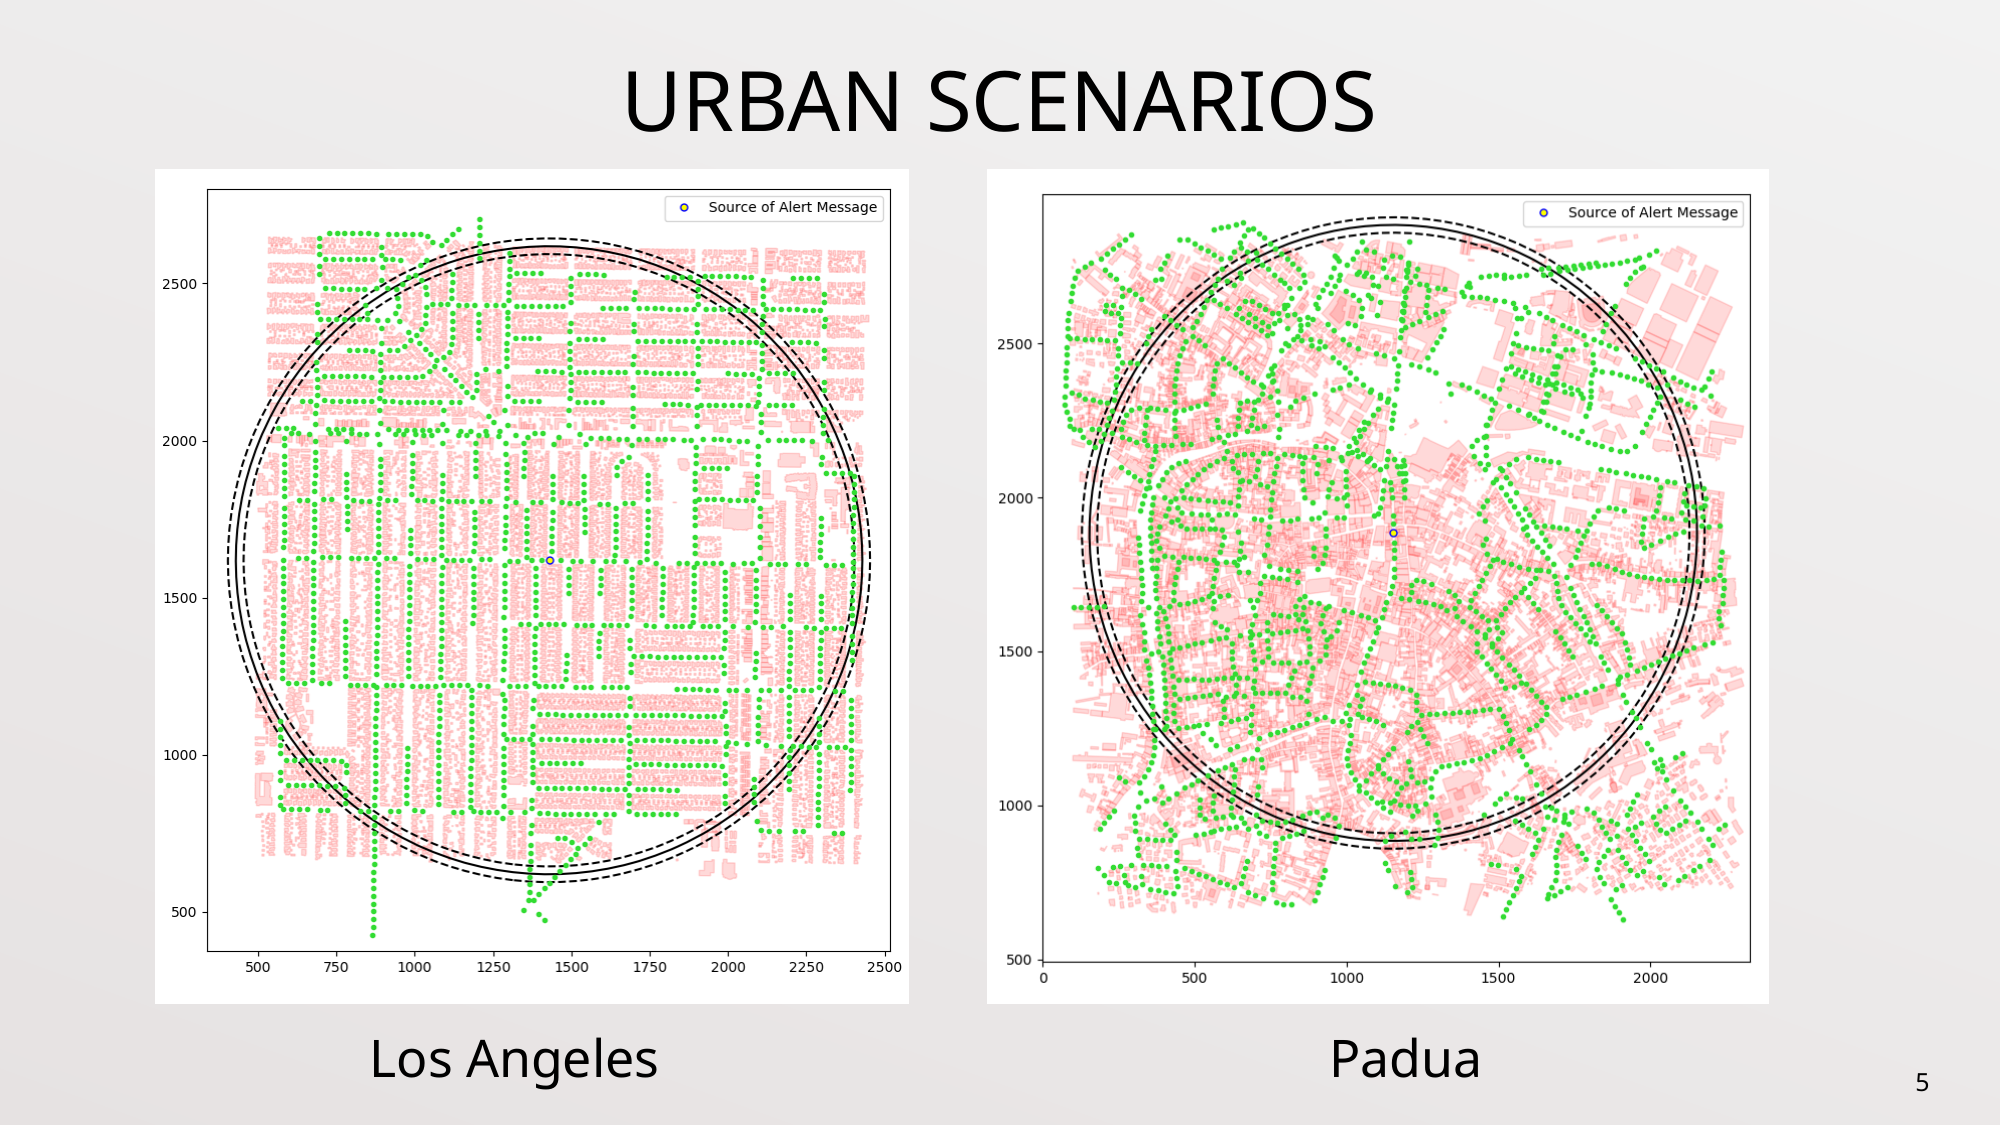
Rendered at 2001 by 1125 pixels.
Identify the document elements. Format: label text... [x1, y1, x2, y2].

text_box Los Angeles [355, 1018, 709, 1125]
picture [987, 169, 1769, 1004]
text_box 5 [1885, 1058, 1945, 1104]
title URBAN SCENARIOS [0, 0, 2000, 207]
picture [155, 169, 909, 1004]
text_box Padua [1314, 1018, 1516, 1125]
